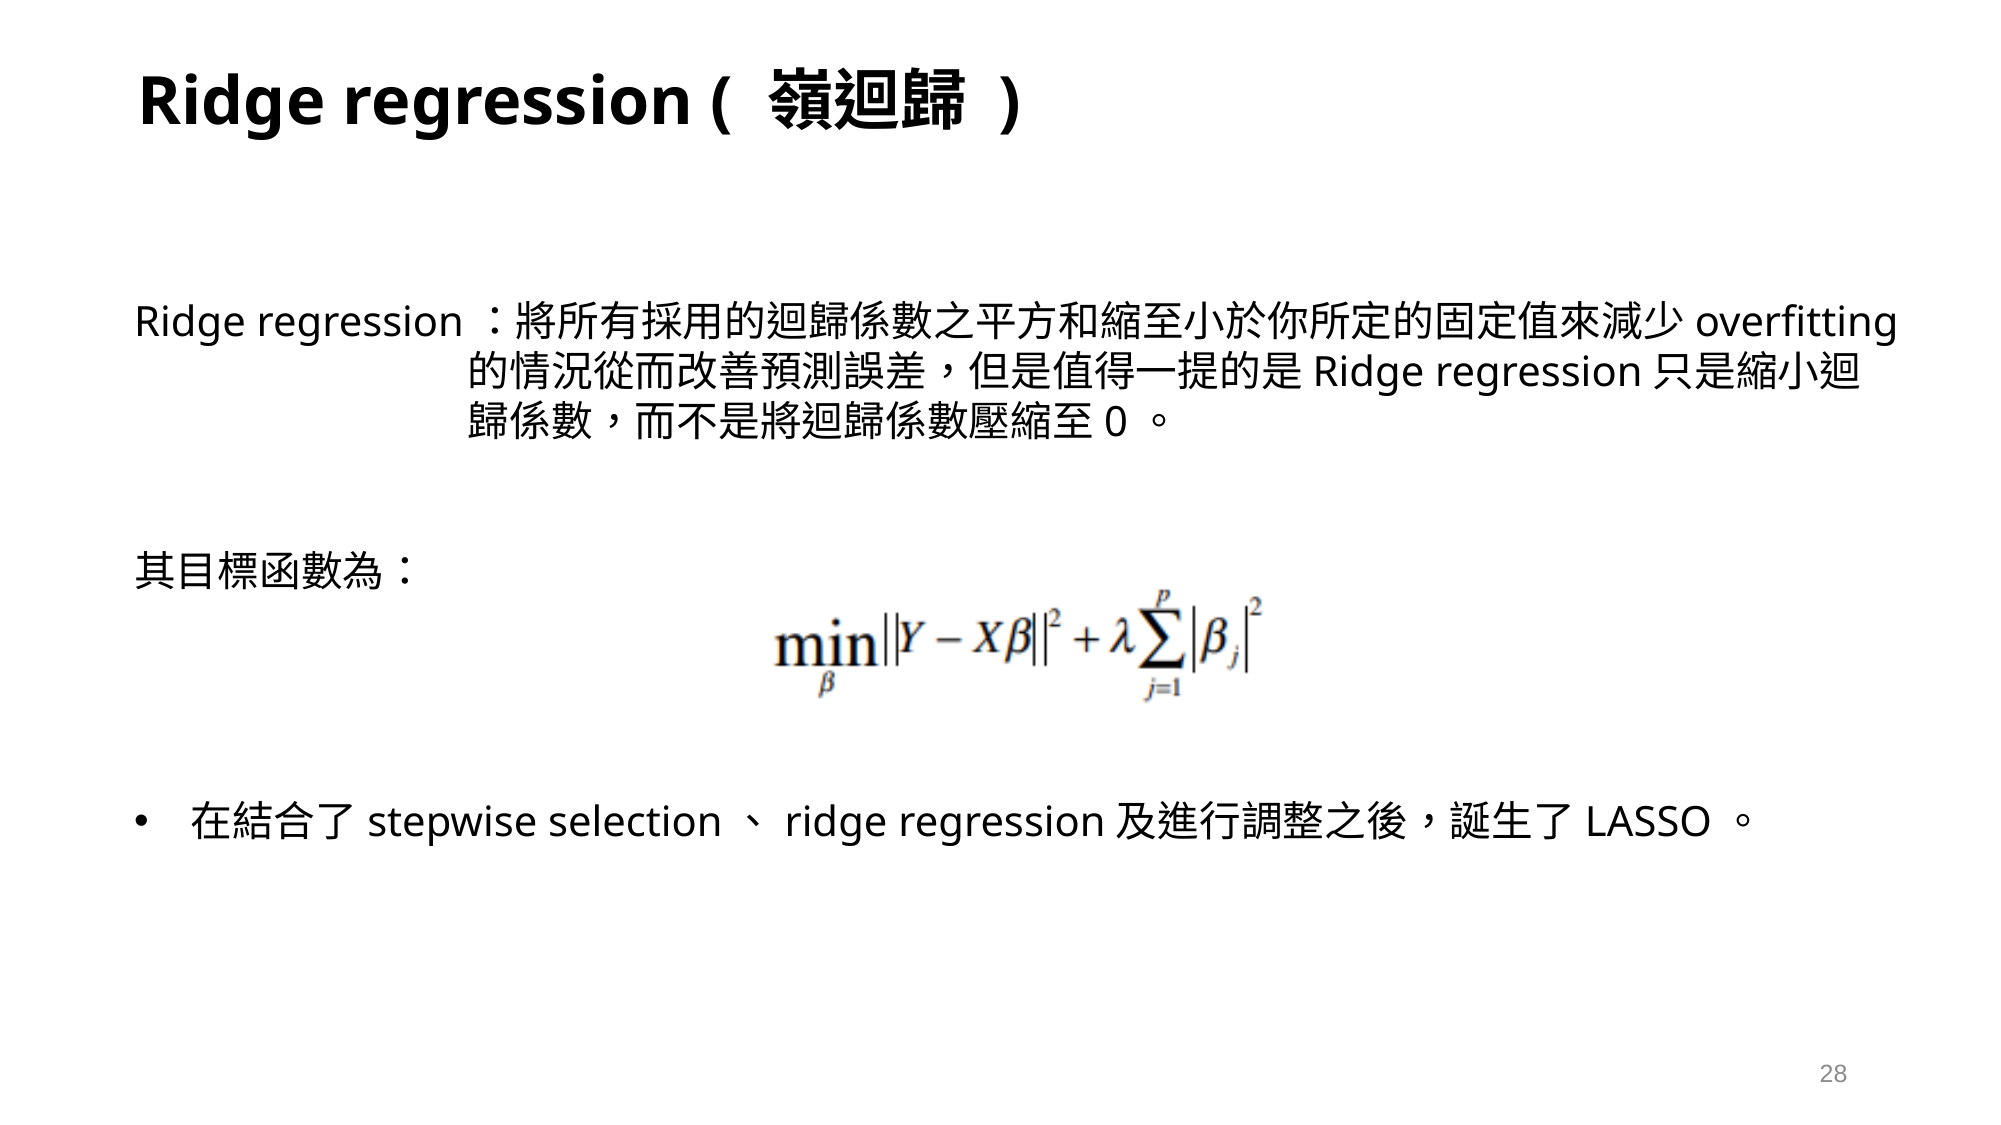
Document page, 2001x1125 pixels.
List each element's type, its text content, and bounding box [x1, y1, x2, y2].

text_box Ridge regression：將所有採用的迴歸係數之平方和縮至小於你所定的固定值來減少overfitting 的情況從而改善預測誤差，但是值得一提的是Ridge regression只是縮小迴 歸係數，而不是將迴歸係數壓縮至0。 其目標函數為： 在結合了stepwise selection、ridge regression及進行調整之後，誕生了LASSO。 [119, 287, 1914, 853]
slide_number 28 [1412, 1042, 1863, 1103]
text_box Ridge regression ( 嶺迴歸 ) [122, 50, 1879, 146]
picture [746, 572, 1287, 708]
